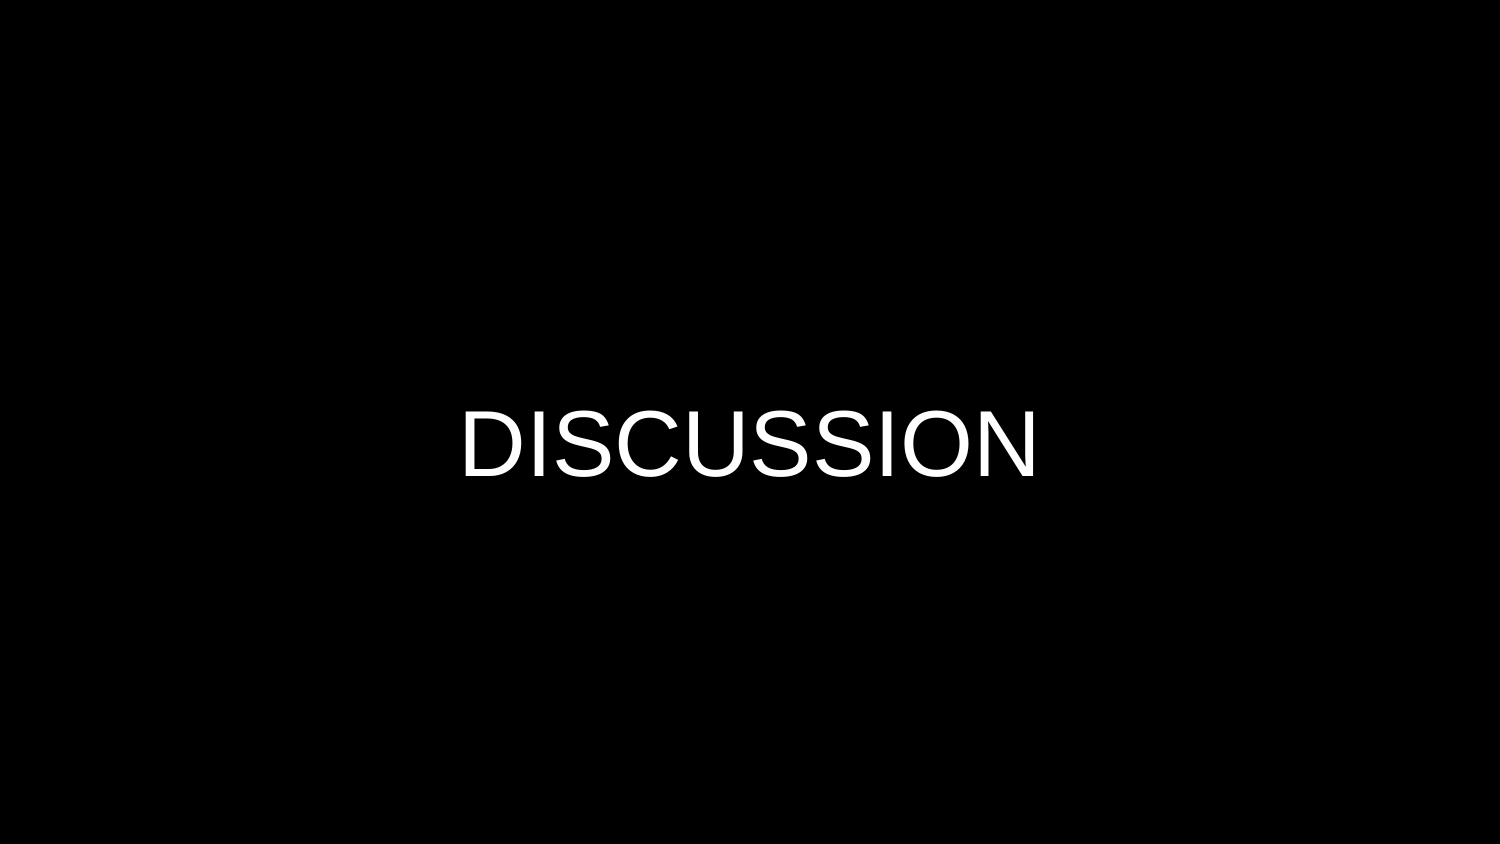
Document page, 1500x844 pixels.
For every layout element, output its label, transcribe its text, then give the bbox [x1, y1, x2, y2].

title DISCUSSION [153, 375, 1347, 541]
